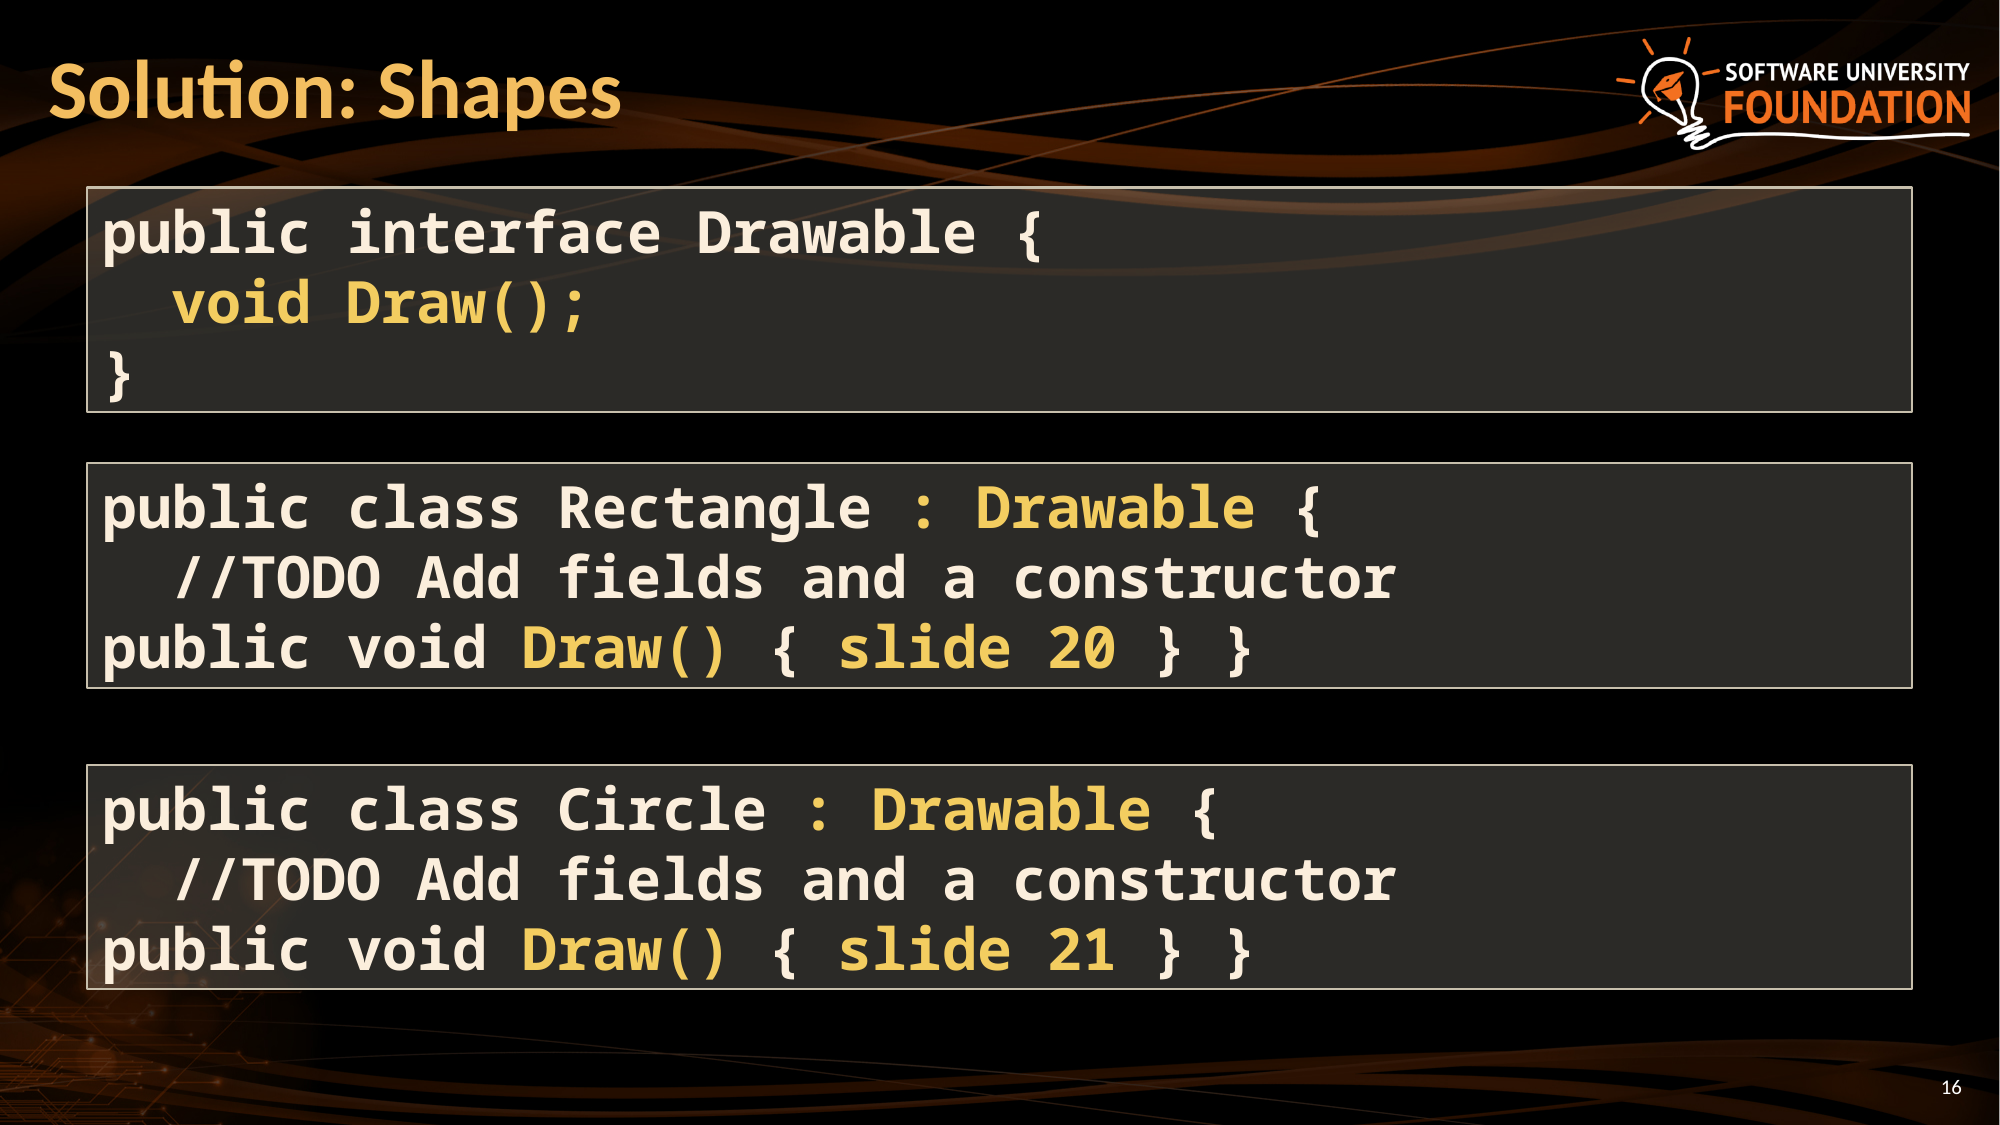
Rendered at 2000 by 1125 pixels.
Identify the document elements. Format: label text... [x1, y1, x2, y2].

picture [0, 0, 2000, 1125]
slide_number 16 [1897, 1070, 1968, 1103]
title Solution: Shapes [30, 0, 1602, 183]
text_box public interface Drawable { void Draw(); } [87, 187, 1913, 413]
text_box public class Rectangle : Drawable { //TODO Add fields and a constructor public void Draw() { slide 20 } } [87, 463, 1913, 688]
text_box public class Circle : Drawable { //TODO Add fields and a constructor public void Draw() { slide 21 } } [87, 764, 1913, 990]
